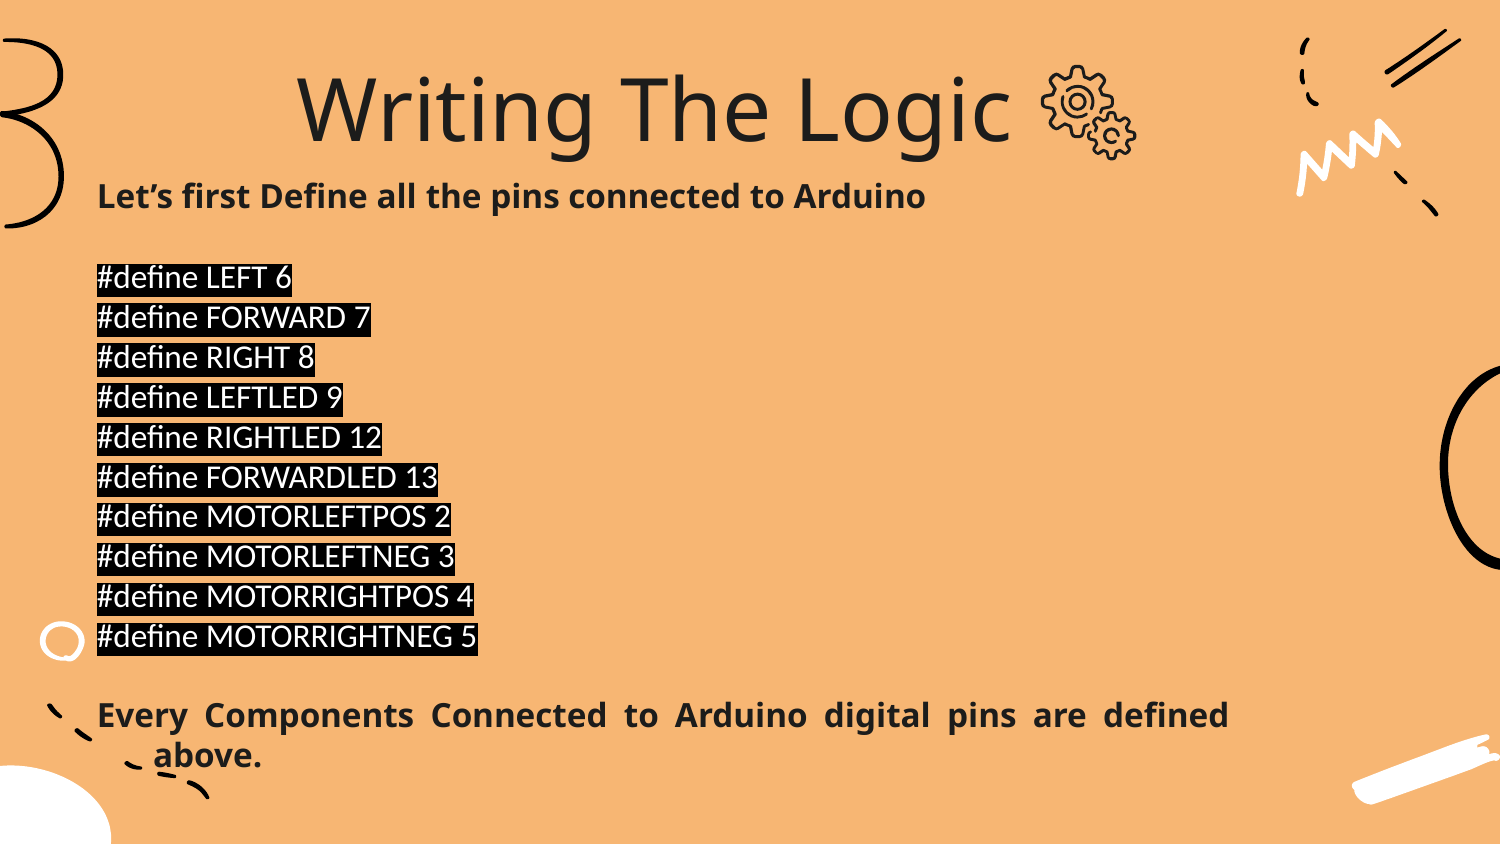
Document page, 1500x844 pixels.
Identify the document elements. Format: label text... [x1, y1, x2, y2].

title Writing The Logic [22, 39, 1287, 128]
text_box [1040, 64, 1137, 161]
subtitle Let’s first Define all the pins connected to Arduino #define LEFT 6 #define FORWARD 7 #define RIGHT 8 #define LEFTLED 9 #define RIGHTLED 12 #define FORWARDLED 13 #define MOTORLEFTPOS 2 #define MOTORLEFTNEG 3 #define MOTORRIGHTPOS 4 #define MOTORRIGHTNEG 5 Every Components Connected to Arduino digital pins are defined above. [63, 160, 1247, 800]
